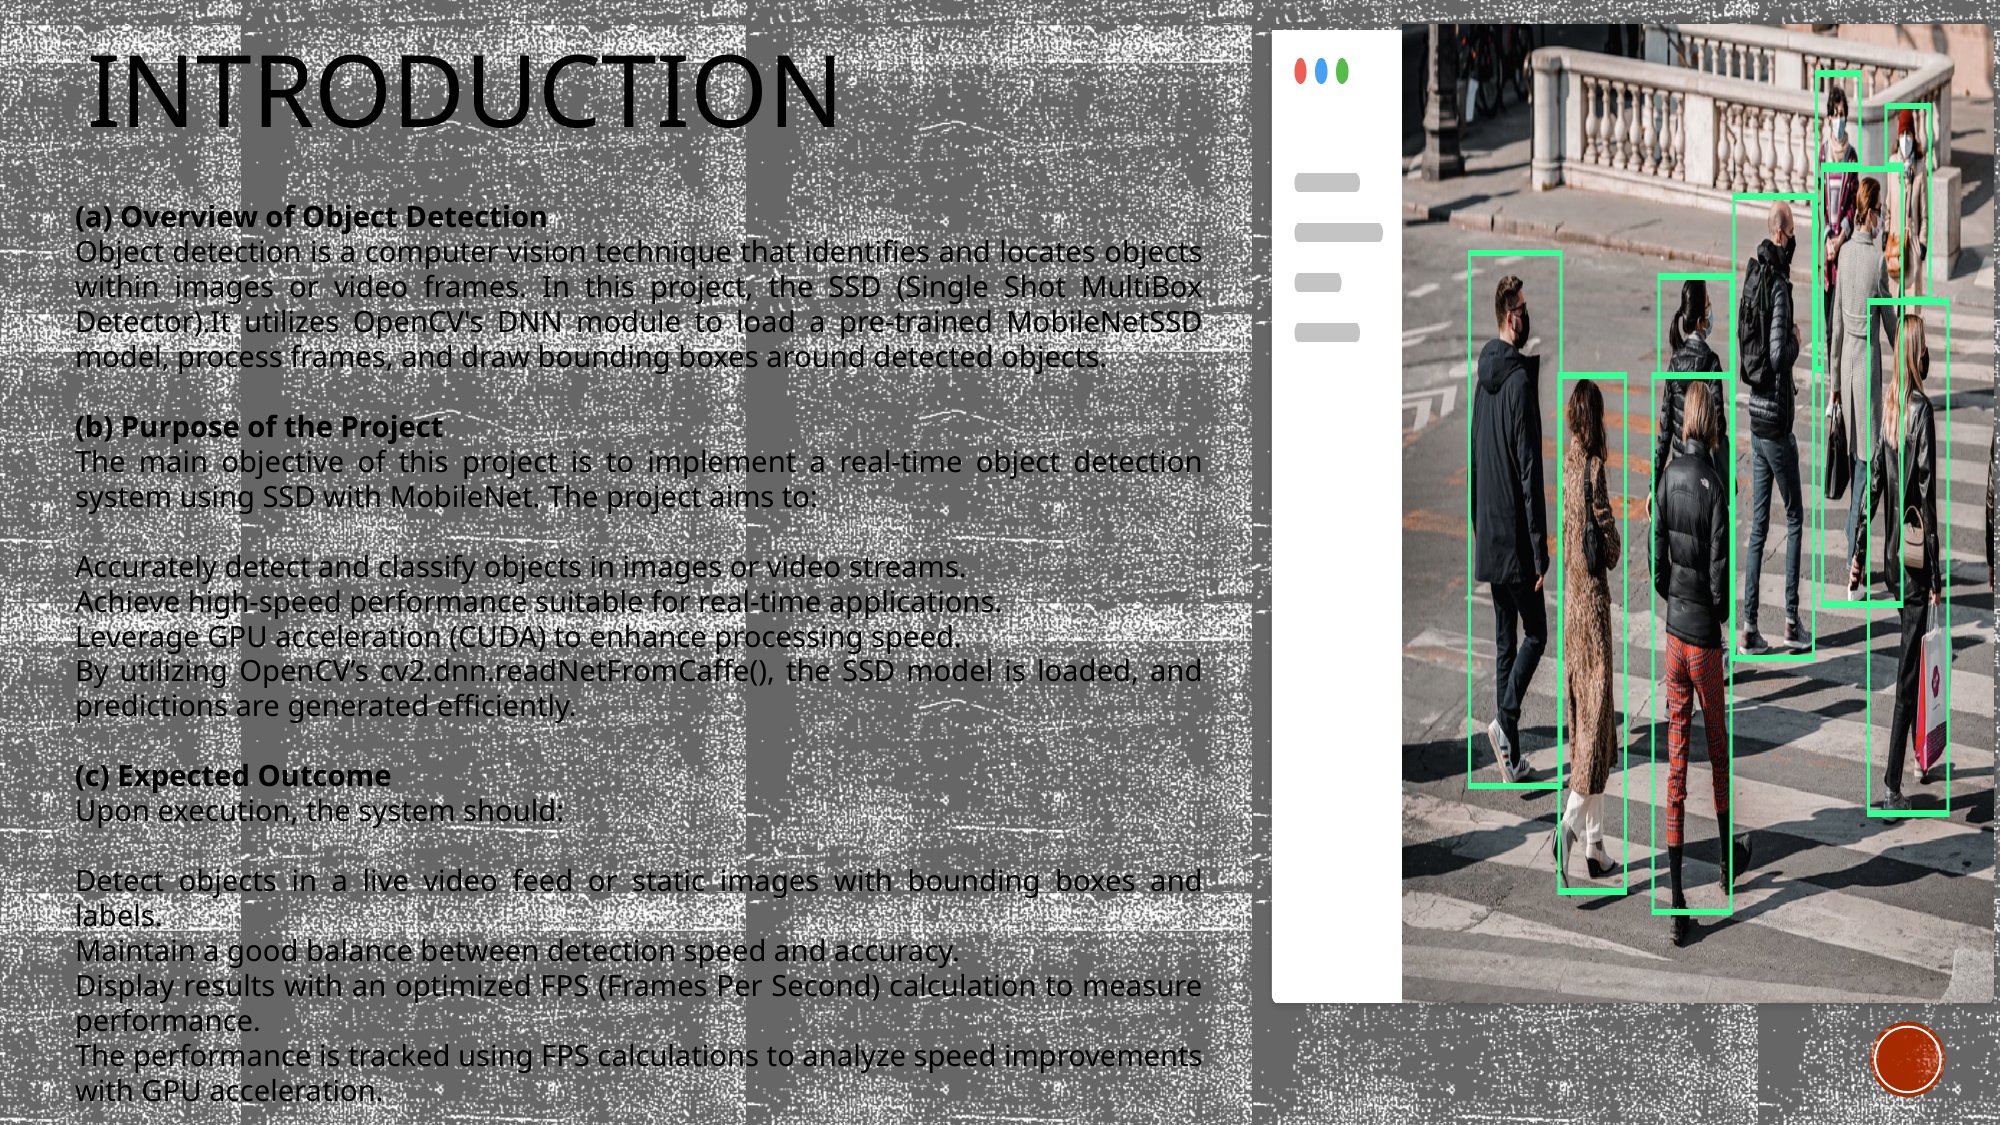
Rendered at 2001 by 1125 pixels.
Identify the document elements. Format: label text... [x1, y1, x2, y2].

title INTRODUCTION [72, 0, 1179, 190]
text_box (a) Overview of Object Detection Object detection is a computer vision technique that identifies and locates objects within images or video frames. In this project, the SSD (Single Shot MultiBox Detector).It utilizes OpenCV's DNN module to load a pre-trained MobileNetSSD model, process frames, and draw bounding boxes around detected objects. (b) Purpose of the Project The main objective of this project is to implement a real-time object detection system using SSD with MobileNet. The project aims to: Accurately detect and classify objects in images or video streams. Achieve high-speed performance suitable for real-time applications. Leverage GPU acceleration (CUDA) to enhance processing speed. By utilizing OpenCV’s cv2.dnn.readNetFromCaffe(), the SSD model is loaded, and predictions are generated efficiently. (c) Expected Outcome Upon execution, the system should: Detect objects in a live video feed or static images with bounding boxes and labels. Maintain a good balance between detection speed and accuracy. Display results with an optimized FPS (Frames Per Second) calculation to measure performance. The performance is tracked using FPS calculations to analyze speed improvements with GPU acceleration. [60, 190, 1219, 1115]
picture [1265, 11, 2000, 1017]
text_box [1872, 1024, 1944, 1096]
text_box [0, 0, 2000, 1125]
